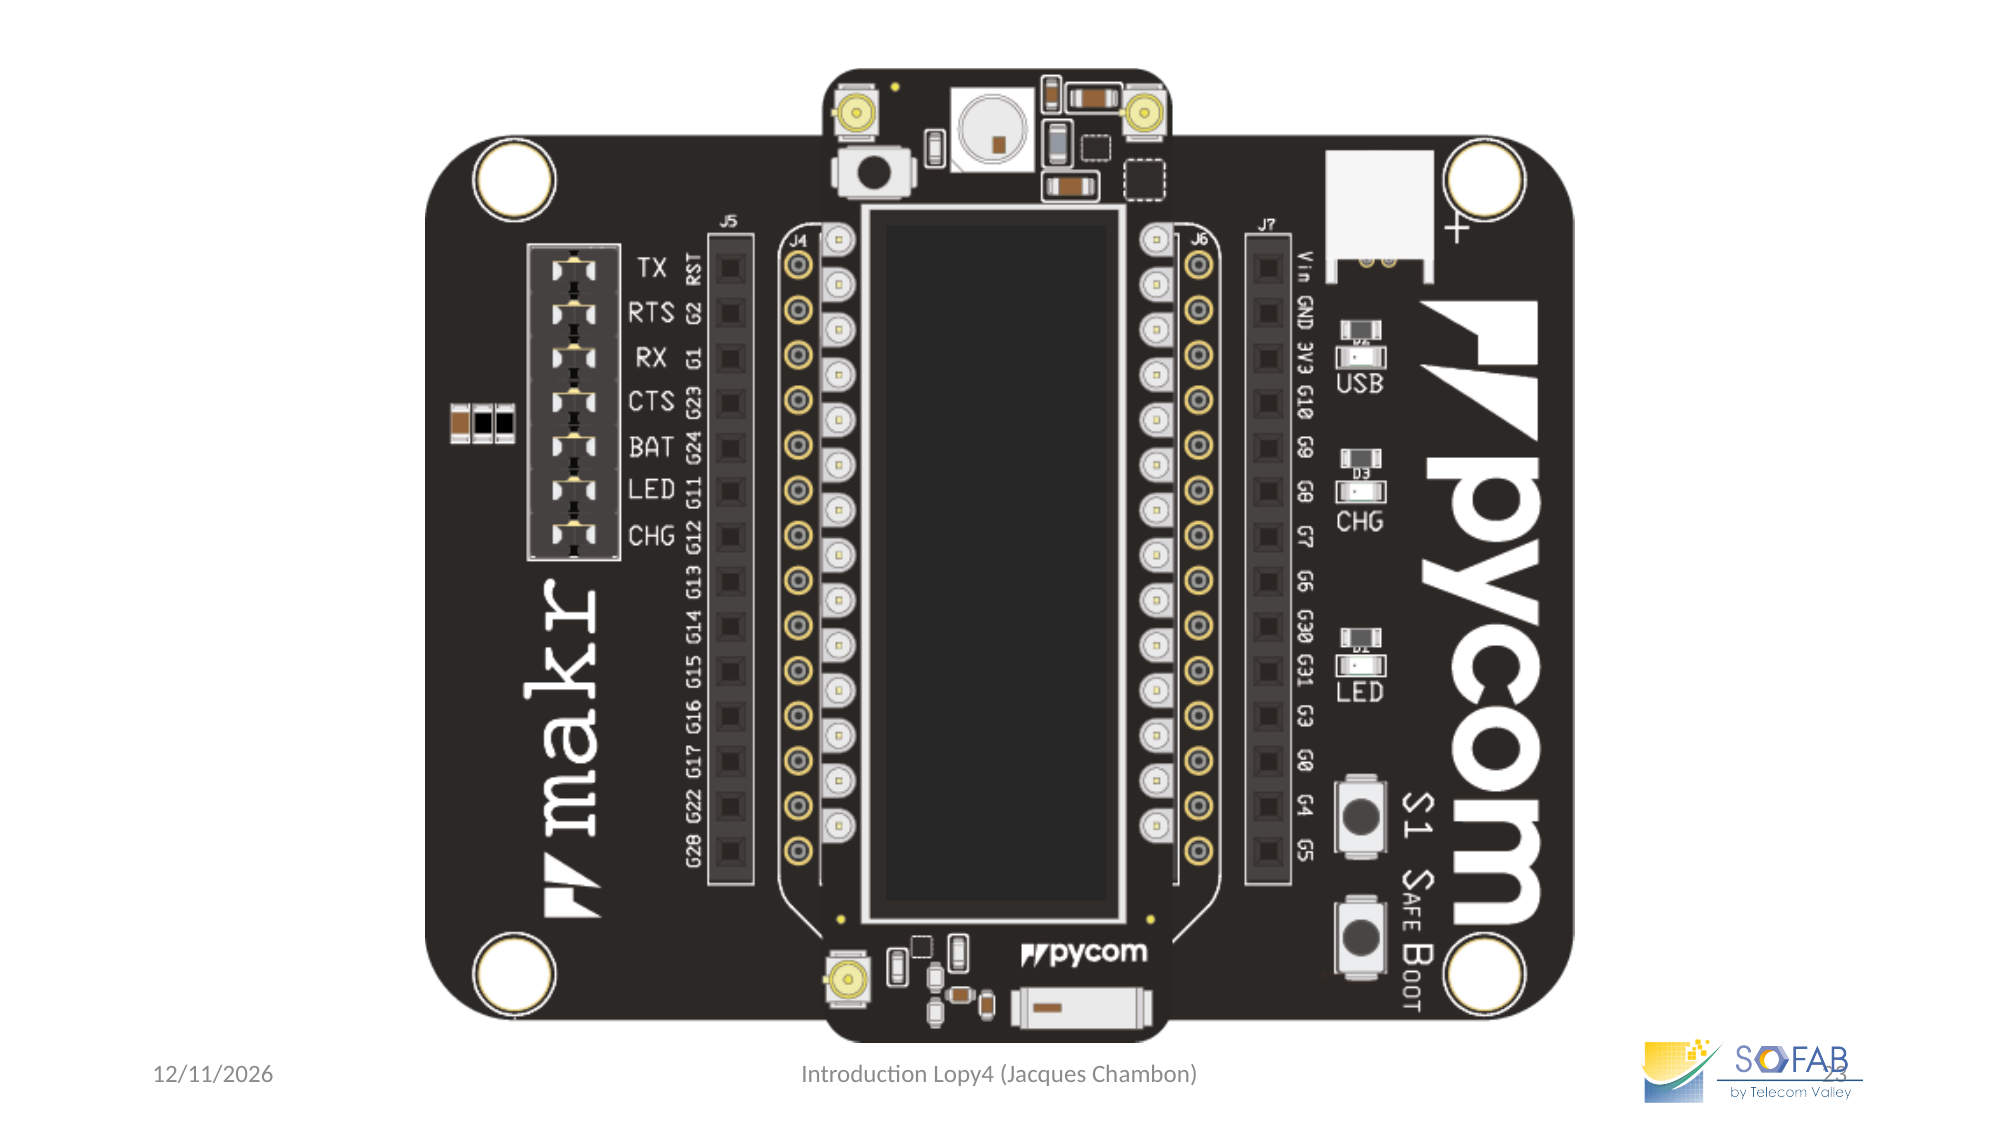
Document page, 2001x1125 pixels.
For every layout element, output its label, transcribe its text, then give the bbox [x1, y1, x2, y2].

picture [425, 68, 1575, 1043]
footer Introduction Lopy4 (Jacques Chambon) [662, 1043, 1338, 1103]
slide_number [137, 1042, 588, 1103]
slide_number 23 [1412, 1042, 1863, 1103]
